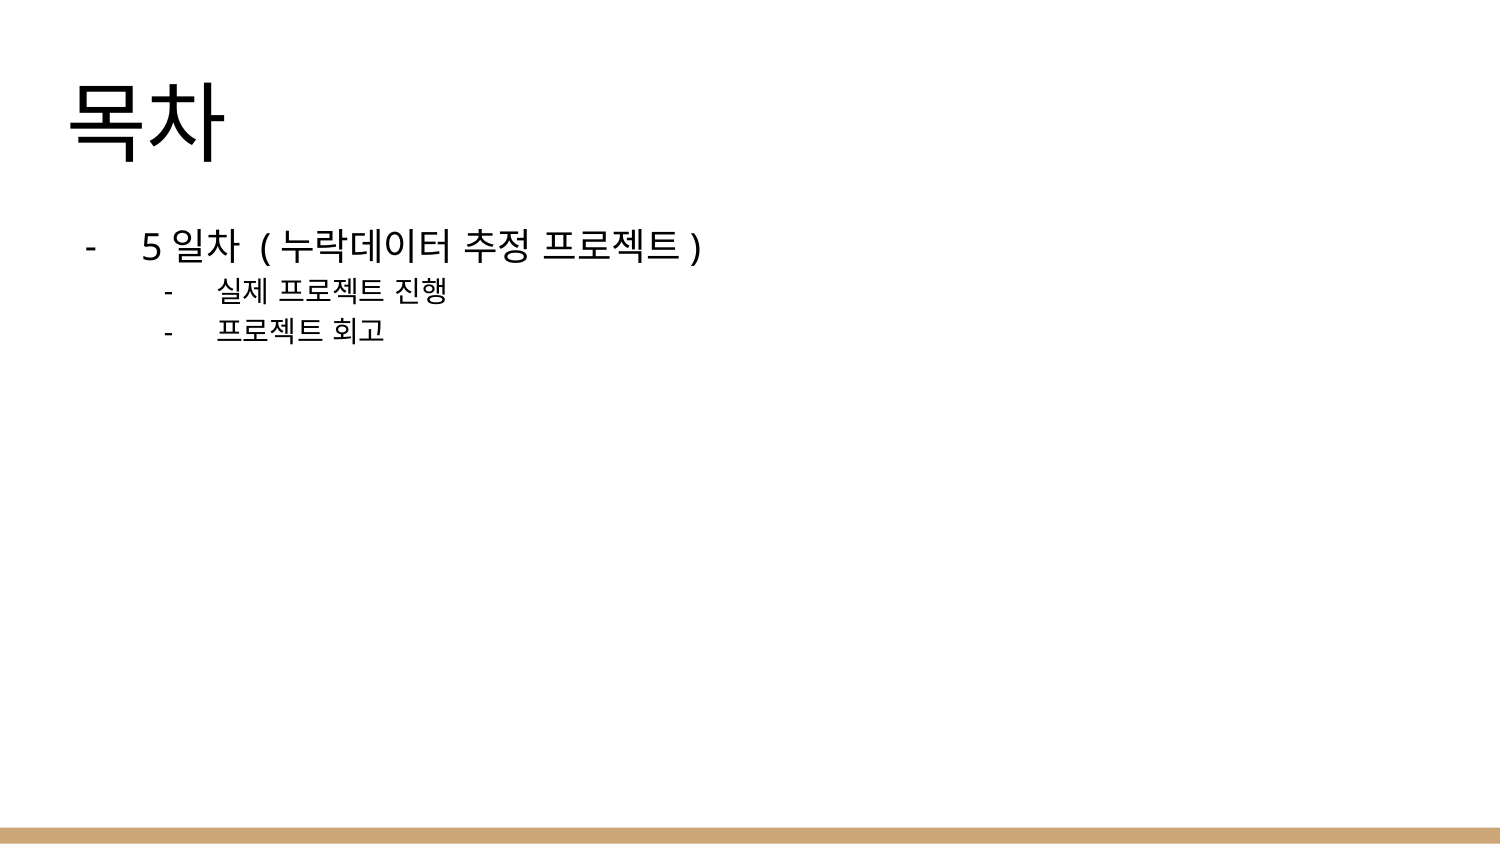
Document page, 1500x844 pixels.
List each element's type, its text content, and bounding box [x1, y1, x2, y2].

list 5일차 (누락데이터 추정 프로젝트) 실제 프로젝트 진행 프로젝트 회고 [51, 200, 1449, 752]
title 목차 [51, 51, 1449, 189]
